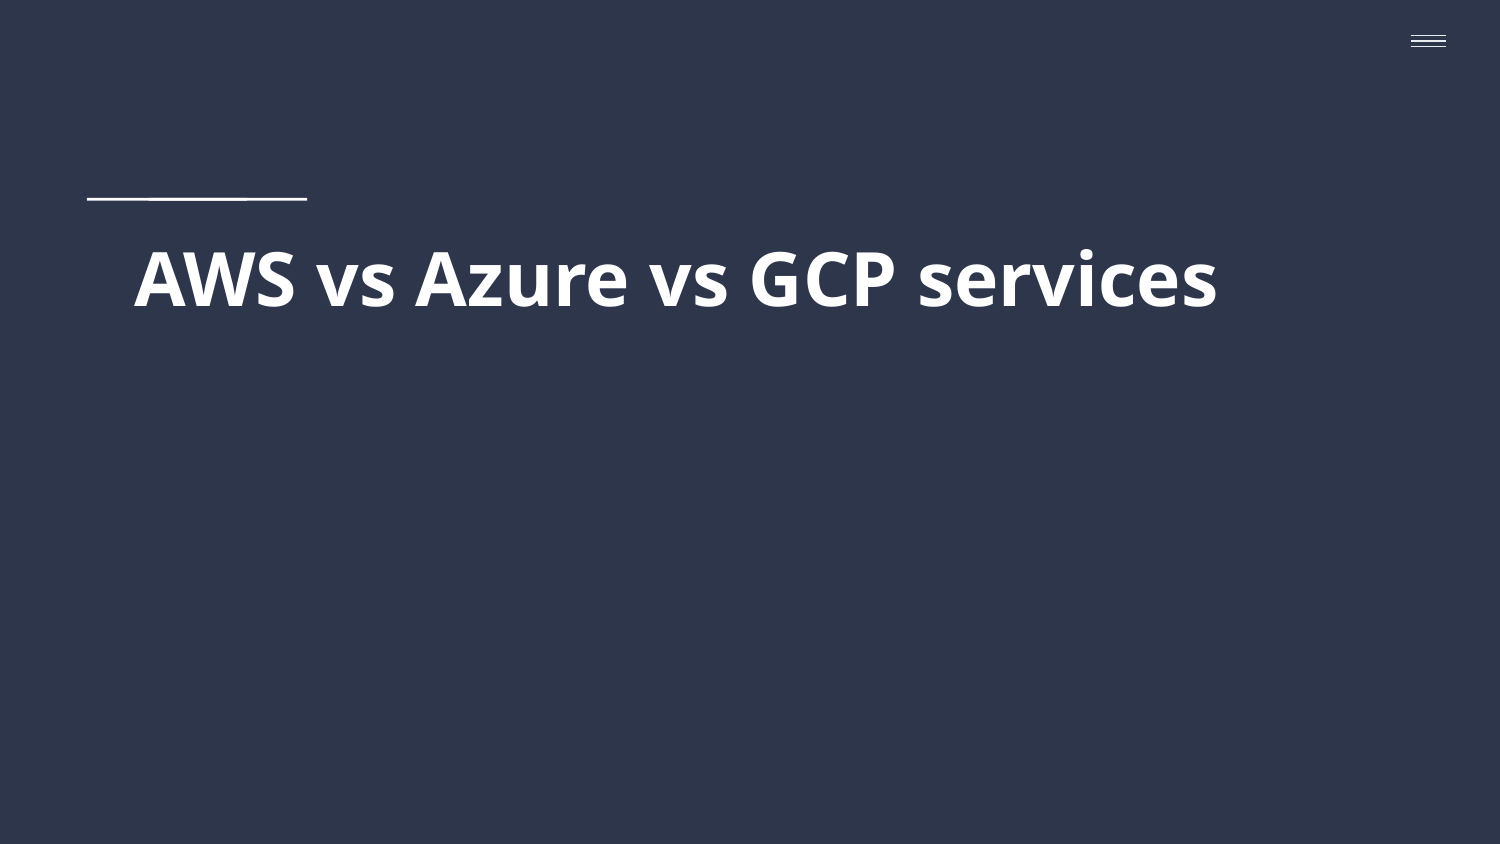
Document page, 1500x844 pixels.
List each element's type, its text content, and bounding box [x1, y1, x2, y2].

title AWS vs Azure vs GCP services [119, 216, 1381, 466]
